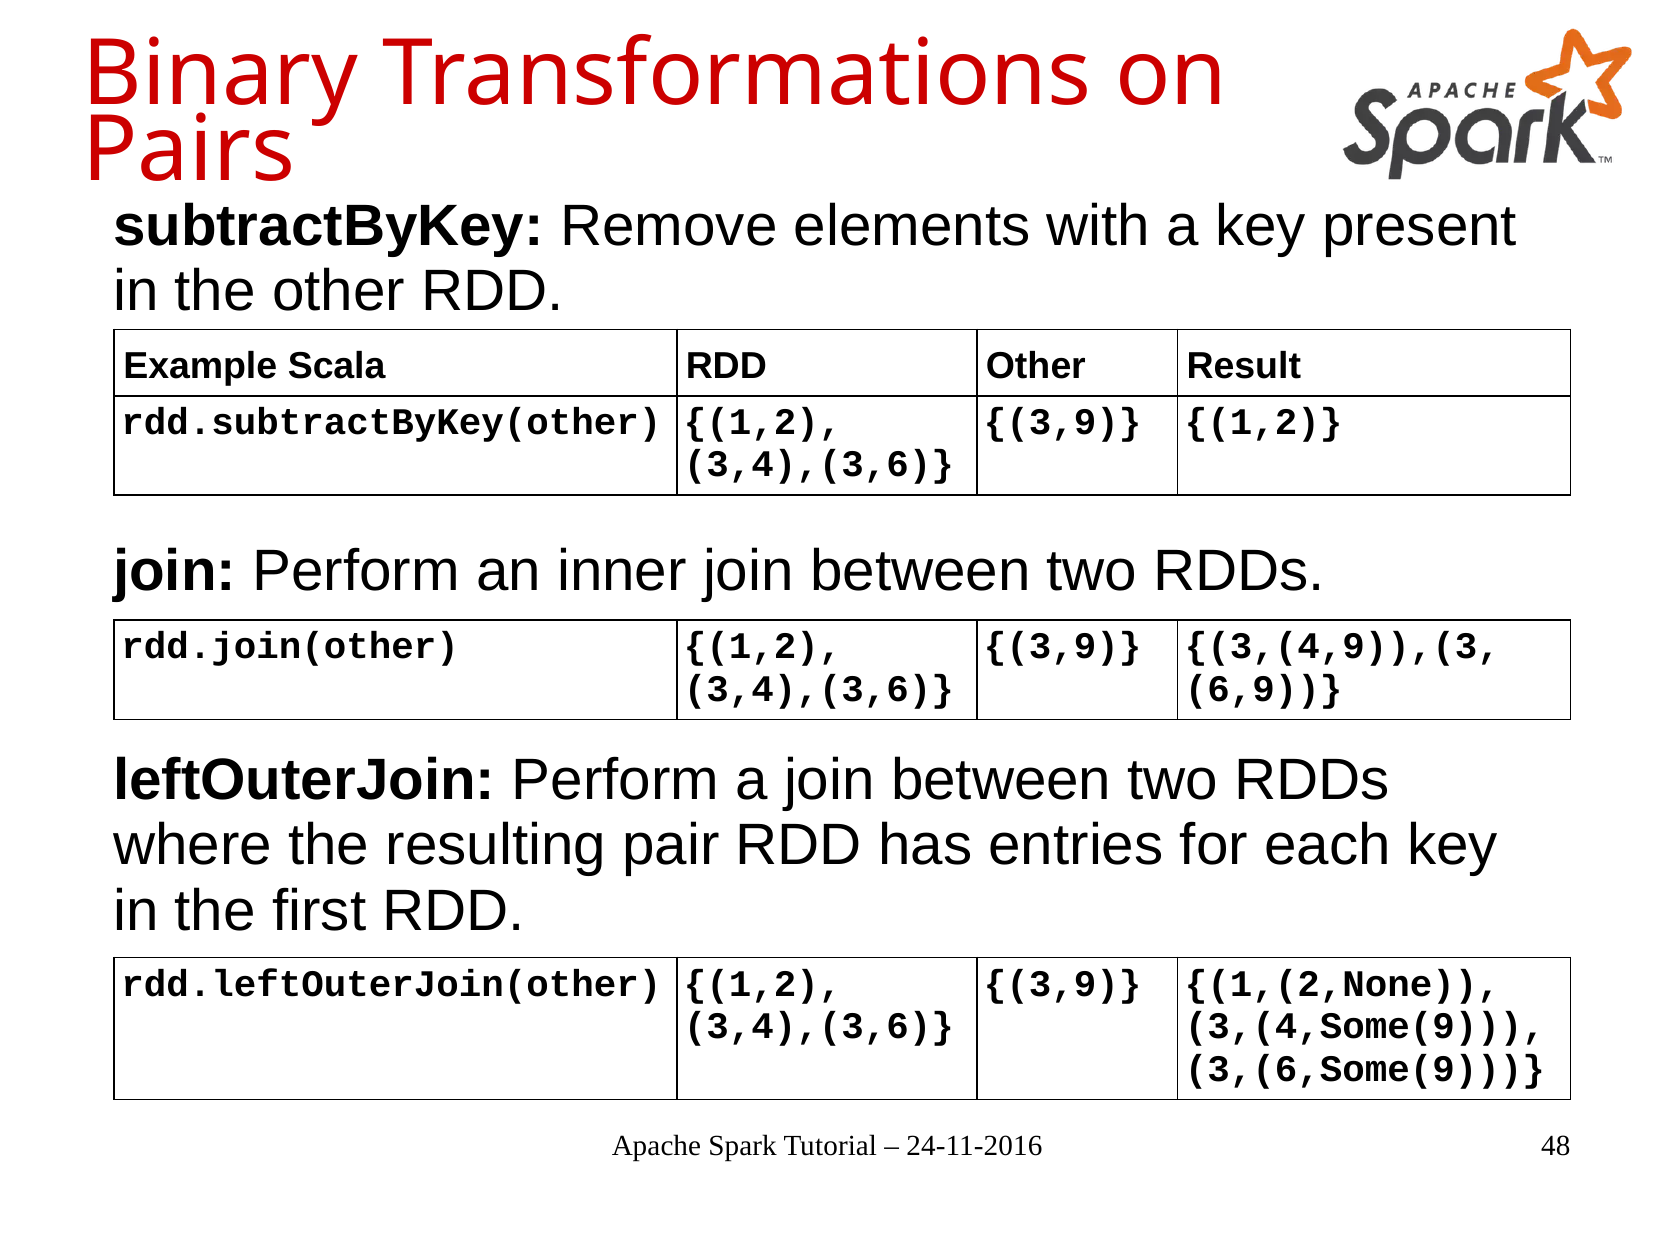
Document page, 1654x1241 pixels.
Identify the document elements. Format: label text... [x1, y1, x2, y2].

table_header {(3,(4,9)),(3,(6,9))} [1178, 621, 1570, 719]
table_header rdd.join(other) [115, 621, 676, 719]
table_header {(3,9)} [978, 958, 1177, 1099]
text_box subtractByKey: Remove elements with a key present in the other RDD. join: Perform an inner join between two RDDs. leftOuterJoin: Perform a join between two RDDs where the resulting pair RDD has entries for each key in the first RDD. [98, 210, 1571, 1161]
table_header RDD [678, 330, 976, 395]
table_cell rdd.subtractByKey(other) [115, 397, 676, 494]
table_cell {(3,9)} [978, 397, 1177, 494]
table_cell {(1,2)} [1178, 397, 1570, 494]
table_header {(1,(2,None)), (3,(4,Some(9))), (3,(6,Some(9)))} [1178, 958, 1570, 1099]
table_header {(1,2),(3,4),(3,6)} [678, 621, 976, 719]
title Binary Transformations on Pairs [82, 2, 1571, 210]
table_header Result [1178, 330, 1570, 395]
table_header {(1,2),(3,4),(3,6)} [678, 958, 976, 1099]
slide_number 48 [1185, 1129, 1571, 1215]
table_header {(3,9)} [978, 621, 1177, 719]
table_header Example Scala [115, 330, 676, 395]
footer Apache Spark Tutorial – 24-11-2016 [565, 1129, 1090, 1215]
picture [1341, 27, 1632, 182]
table_cell {(1,2),(3,4),(3,6)} [678, 397, 976, 494]
table_header Other [978, 330, 1177, 395]
table_header rdd.leftOuterJoin(other) [115, 958, 676, 1099]
